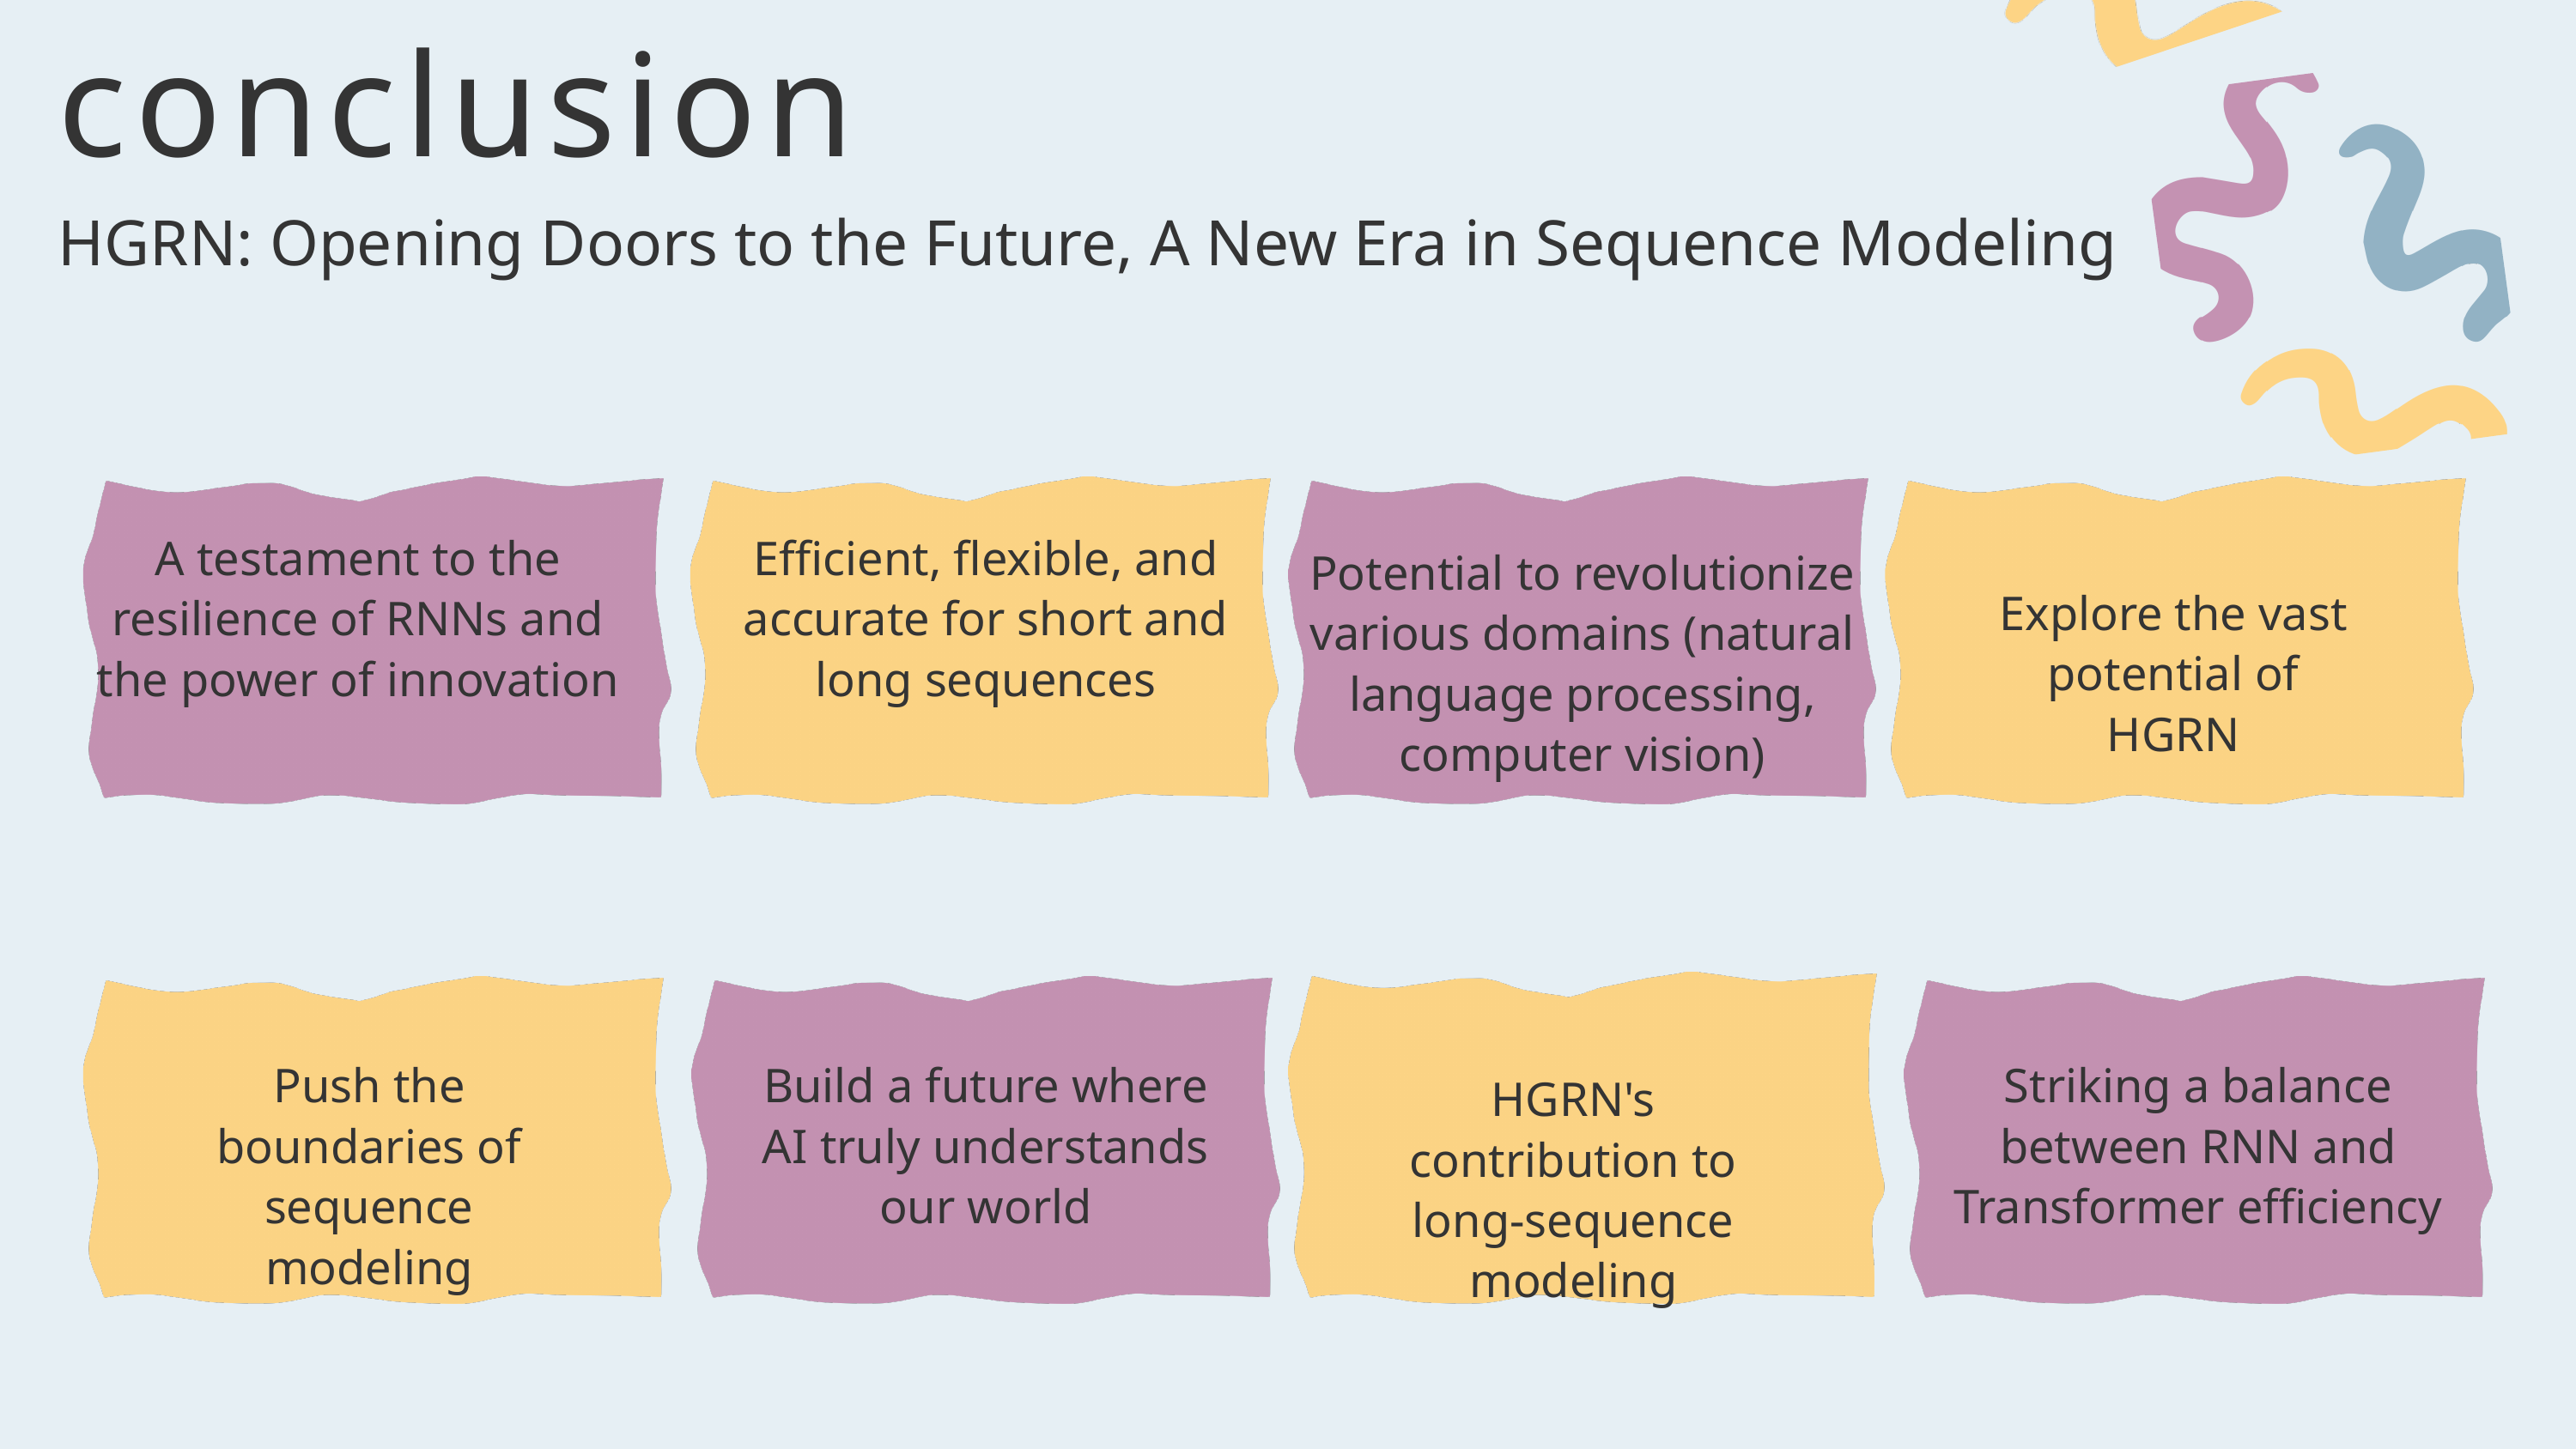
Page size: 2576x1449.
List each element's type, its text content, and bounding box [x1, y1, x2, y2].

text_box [1501, 0, 2527, 477]
text_box Potential to revolutionize various domains (natural language processing, computer vision) [1301, 538, 1864, 837]
text_box Striking a balance between RNN and Transformer efficiency [1948, 1052, 2448, 1234]
text_box Push the boundaries of sequence modeling [176, 1052, 563, 1349]
text_box [690, 476, 1279, 804]
text_box conclusion [58, 14, 969, 186]
text_box Efficient, flexible, and accurate for short and long sequences [735, 524, 1236, 762]
text_box [1885, 482, 2475, 804]
text_box [82, 976, 672, 1304]
text_box HGRN's contribution to long-sequence modeling [1369, 1065, 1778, 1307]
text_box Build a future where AI truly understands our world [761, 1052, 1211, 1289]
text_box [1287, 476, 1877, 804]
text_box Explore the vast potential of HGRN [1980, 579, 2367, 816]
text_box [1288, 972, 1886, 1304]
text_box [1904, 976, 2494, 1304]
text_box [82, 476, 672, 804]
text_box HGRN: Opening Doors to the Future, A New Era in Sequence Modeling [58, 197, 1497, 340]
text_box [691, 976, 1281, 1304]
text_box A testament to the resilience of RNNs and the power of innovation [82, 524, 634, 762]
